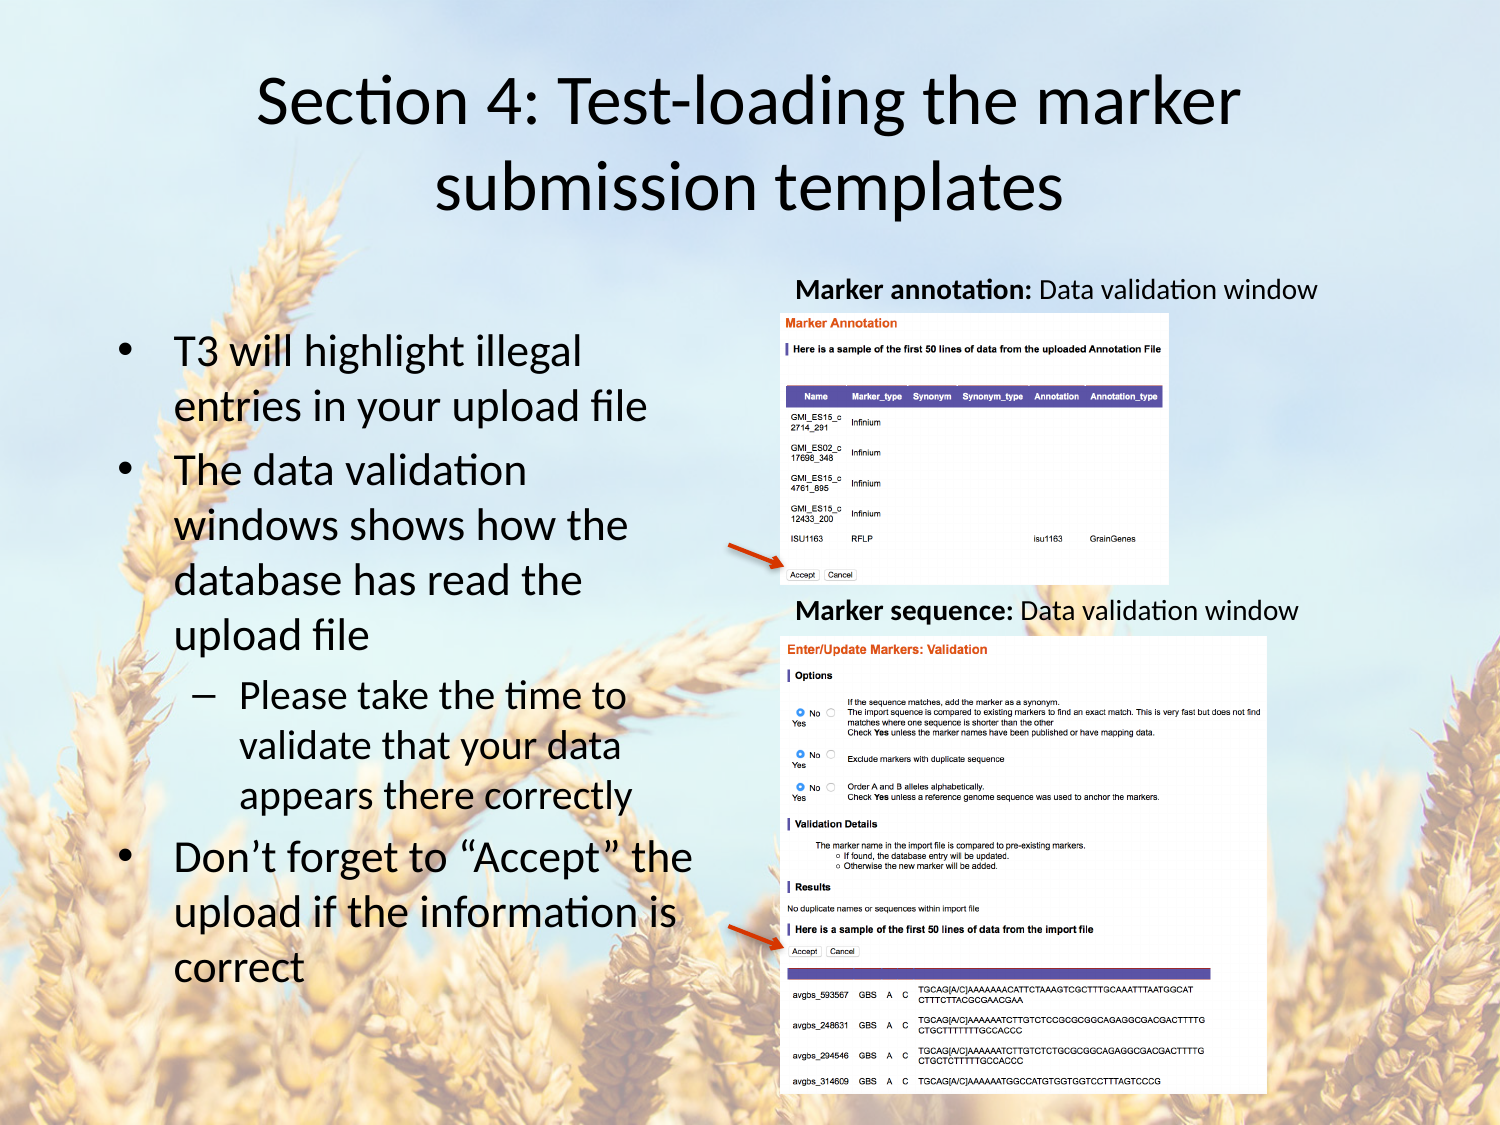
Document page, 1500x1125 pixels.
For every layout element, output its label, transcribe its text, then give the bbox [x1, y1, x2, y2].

picture [779, 312, 1170, 585]
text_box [728, 544, 785, 567]
picture [779, 636, 1267, 1094]
text_box T3 will highlight illegal entries in your upload file The data validation windows shows how the database has read the upload file Please take the time to validate that your data appears there correctly Don’t forget to “Accept” the upload if the information is correct [102, 313, 714, 1094]
title Section 4: Test-loading the marker submission templates [75, 45, 1425, 233]
text_box Marker sequence: Data validation window [780, 584, 1437, 634]
text_box Marker annotation: Data validation window [780, 262, 1437, 313]
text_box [728, 925, 785, 949]
